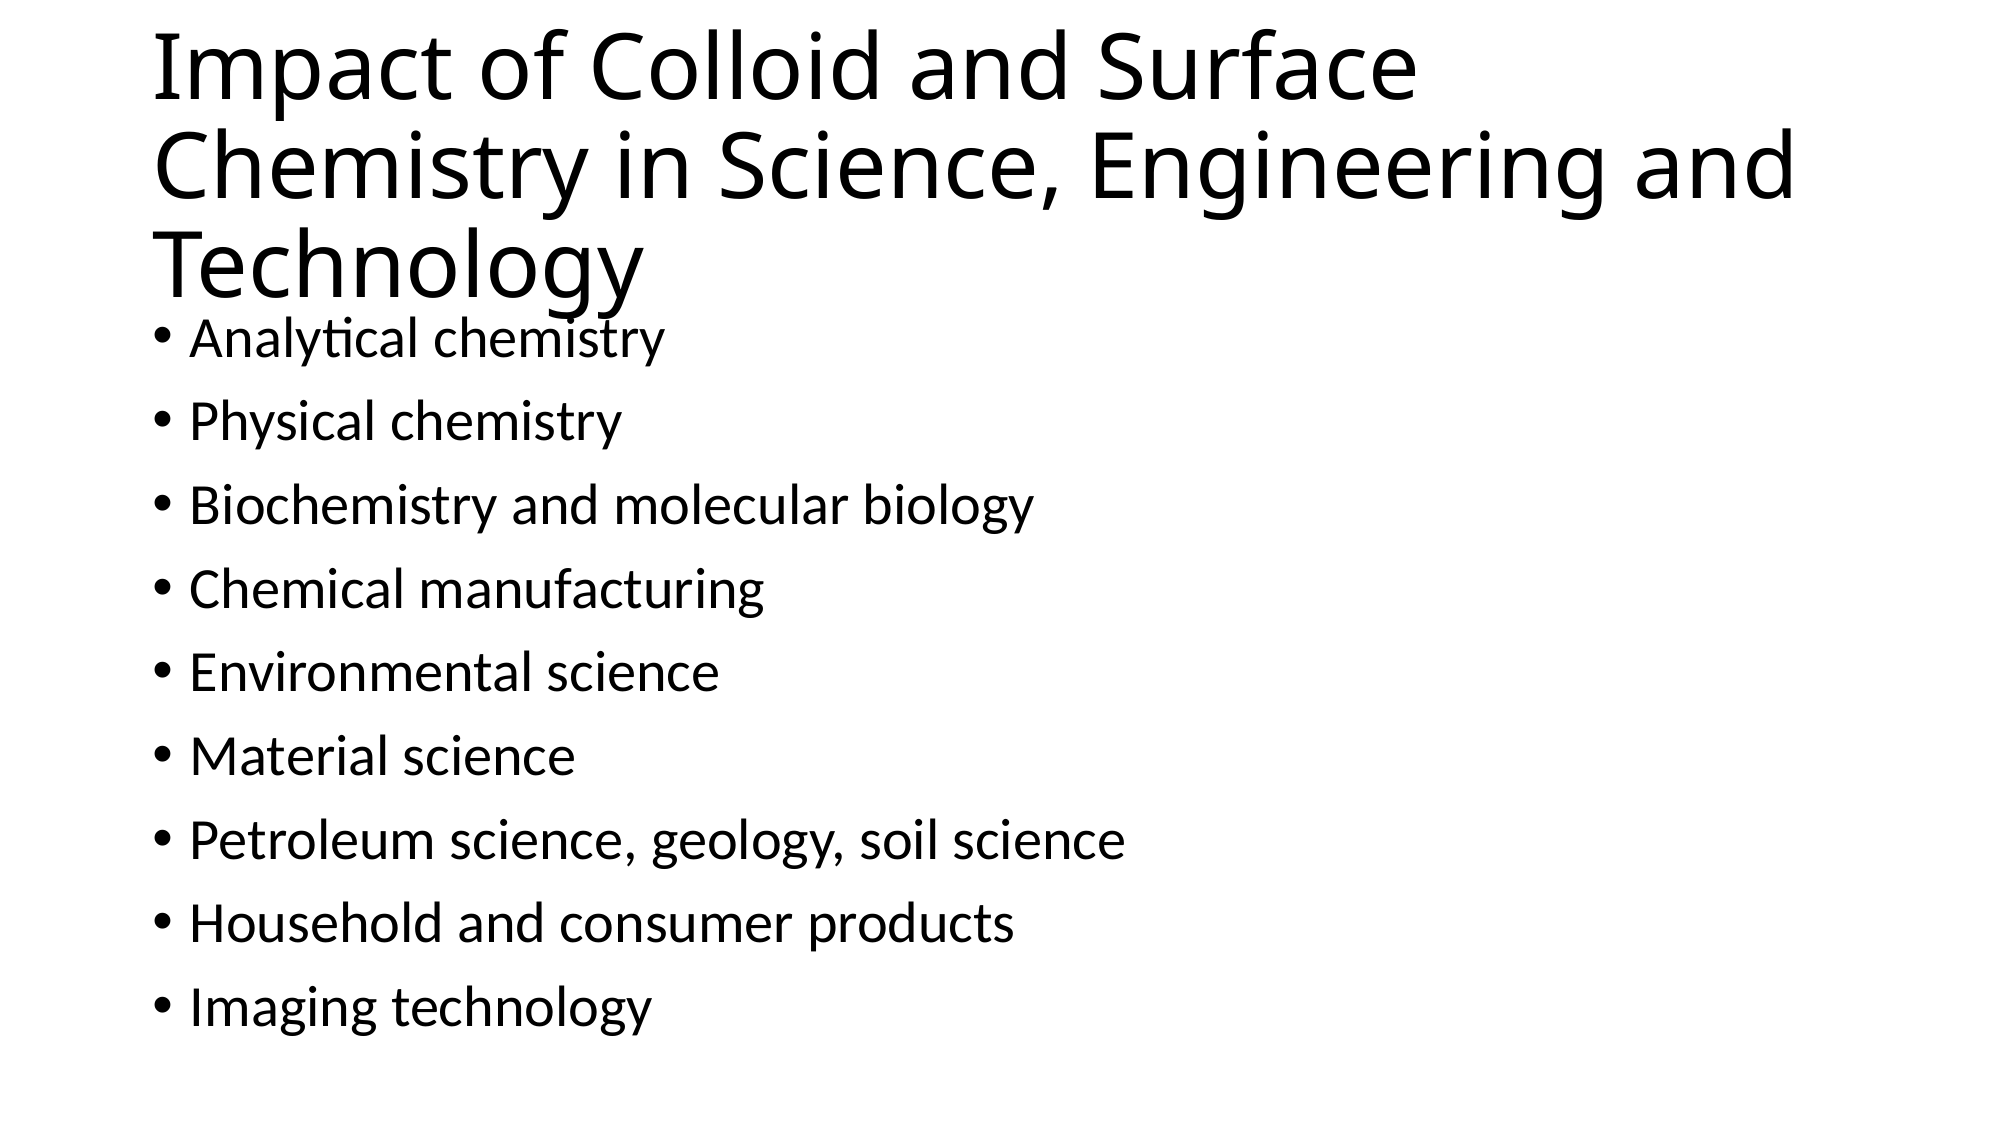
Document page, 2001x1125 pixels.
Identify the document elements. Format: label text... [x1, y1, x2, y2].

list Analytical chemistry Physical chemistry Biochemistry and molecular biology Chemical manufacturing Environmental science Material science Petroleum science, geology, soil science Household and consumer products Imaging technology [137, 299, 1863, 1066]
title Impact of Colloid and Surface Chemistry in Science, Engineering and Technology [137, 59, 1863, 278]
